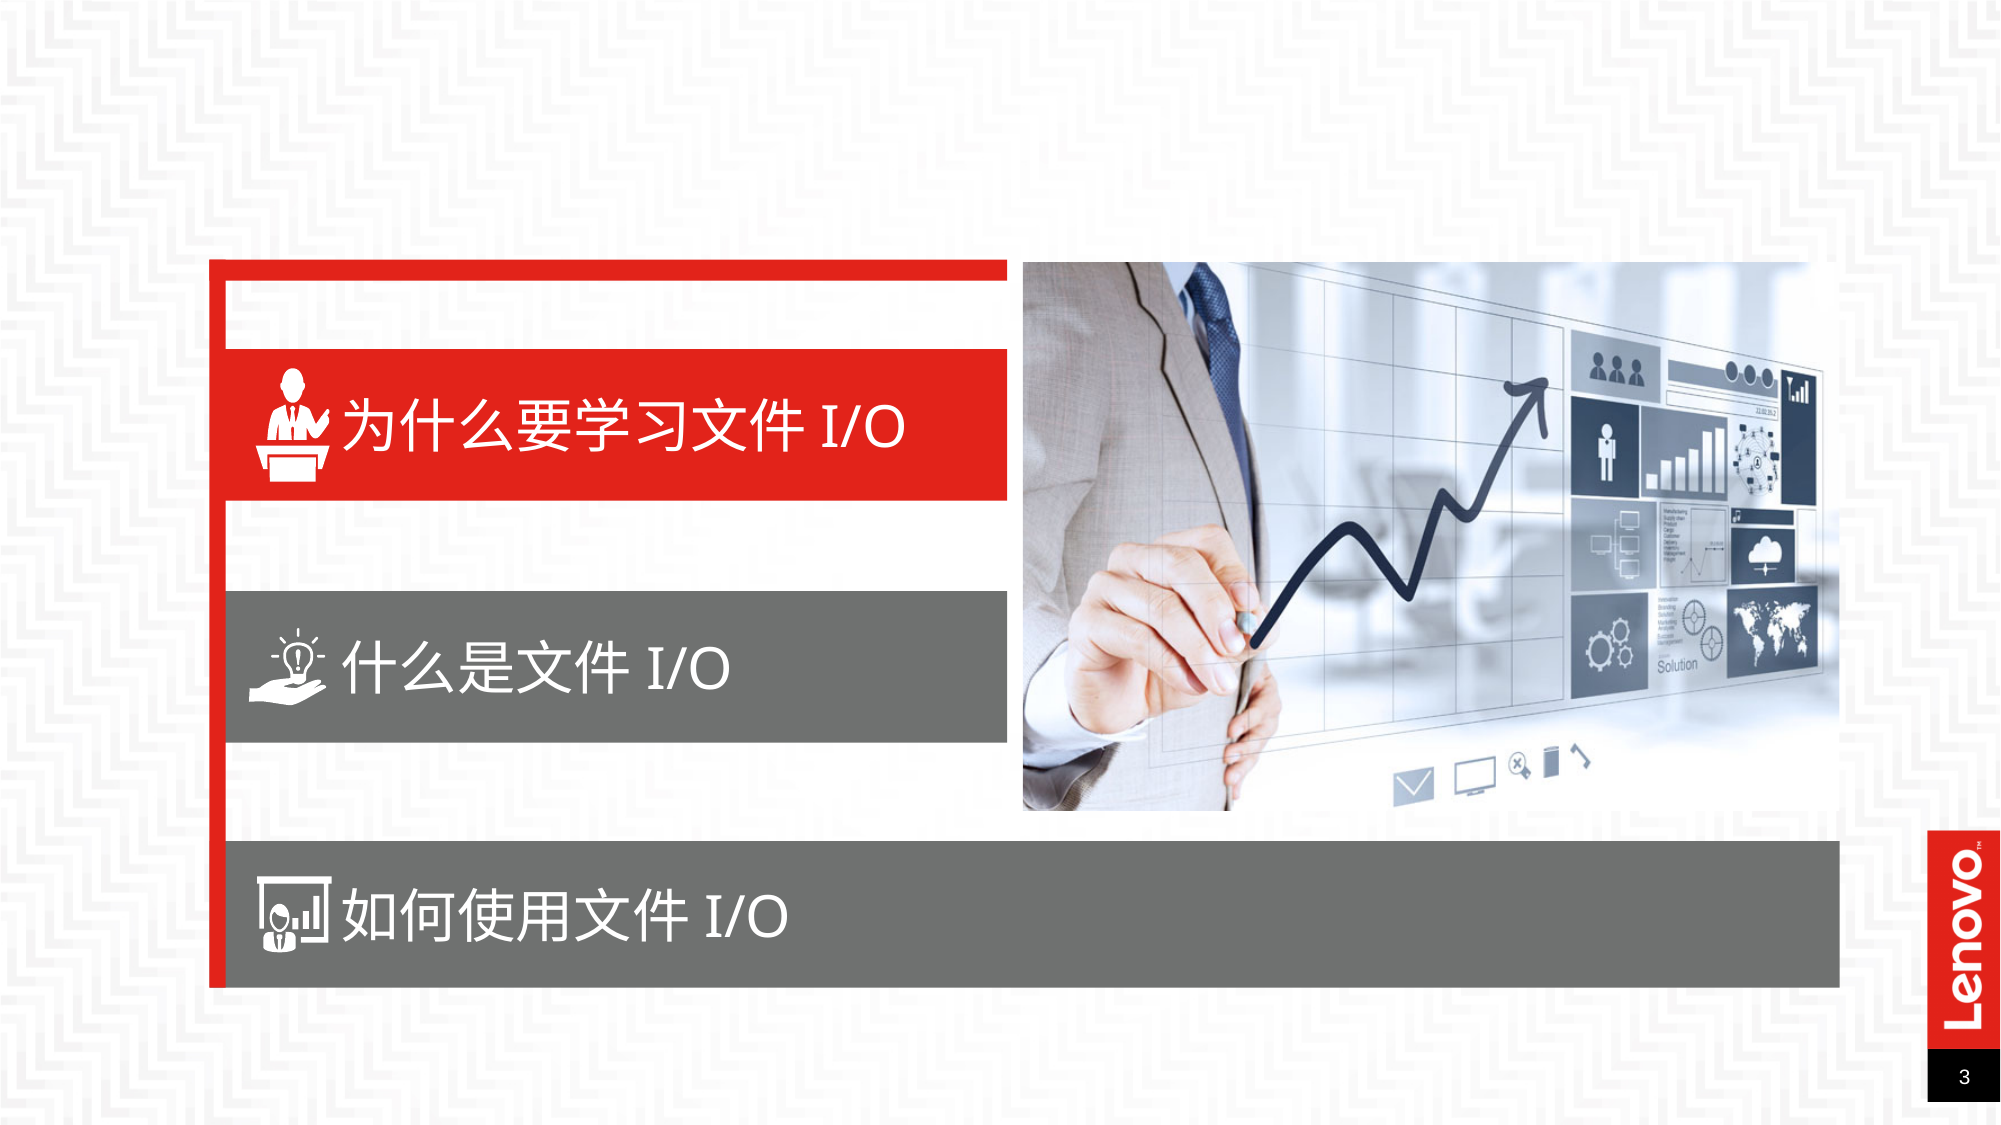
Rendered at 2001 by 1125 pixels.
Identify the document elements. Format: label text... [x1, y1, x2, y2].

text_box 为什么要学习文件I/O [326, 382, 1008, 467]
text_box [267, 404, 326, 440]
text_box [228, 839, 1842, 990]
text_box [269, 457, 316, 482]
text_box [311, 636, 319, 644]
text_box [248, 642, 326, 706]
text_box [207, 258, 1009, 283]
text_box [263, 903, 296, 953]
text_box [280, 368, 306, 403]
text_box [279, 636, 286, 644]
text_box [228, 589, 1009, 745]
text_box [257, 876, 326, 943]
picture [0, 0, 2001, 1125]
text_box [207, 283, 228, 990]
text_box 如何使用文件I/O [326, 871, 962, 957]
text_box [255, 445, 326, 470]
text_box 什么是文件I/O [326, 623, 962, 709]
text_box [228, 347, 1009, 503]
picture [1928, 831, 2001, 1049]
